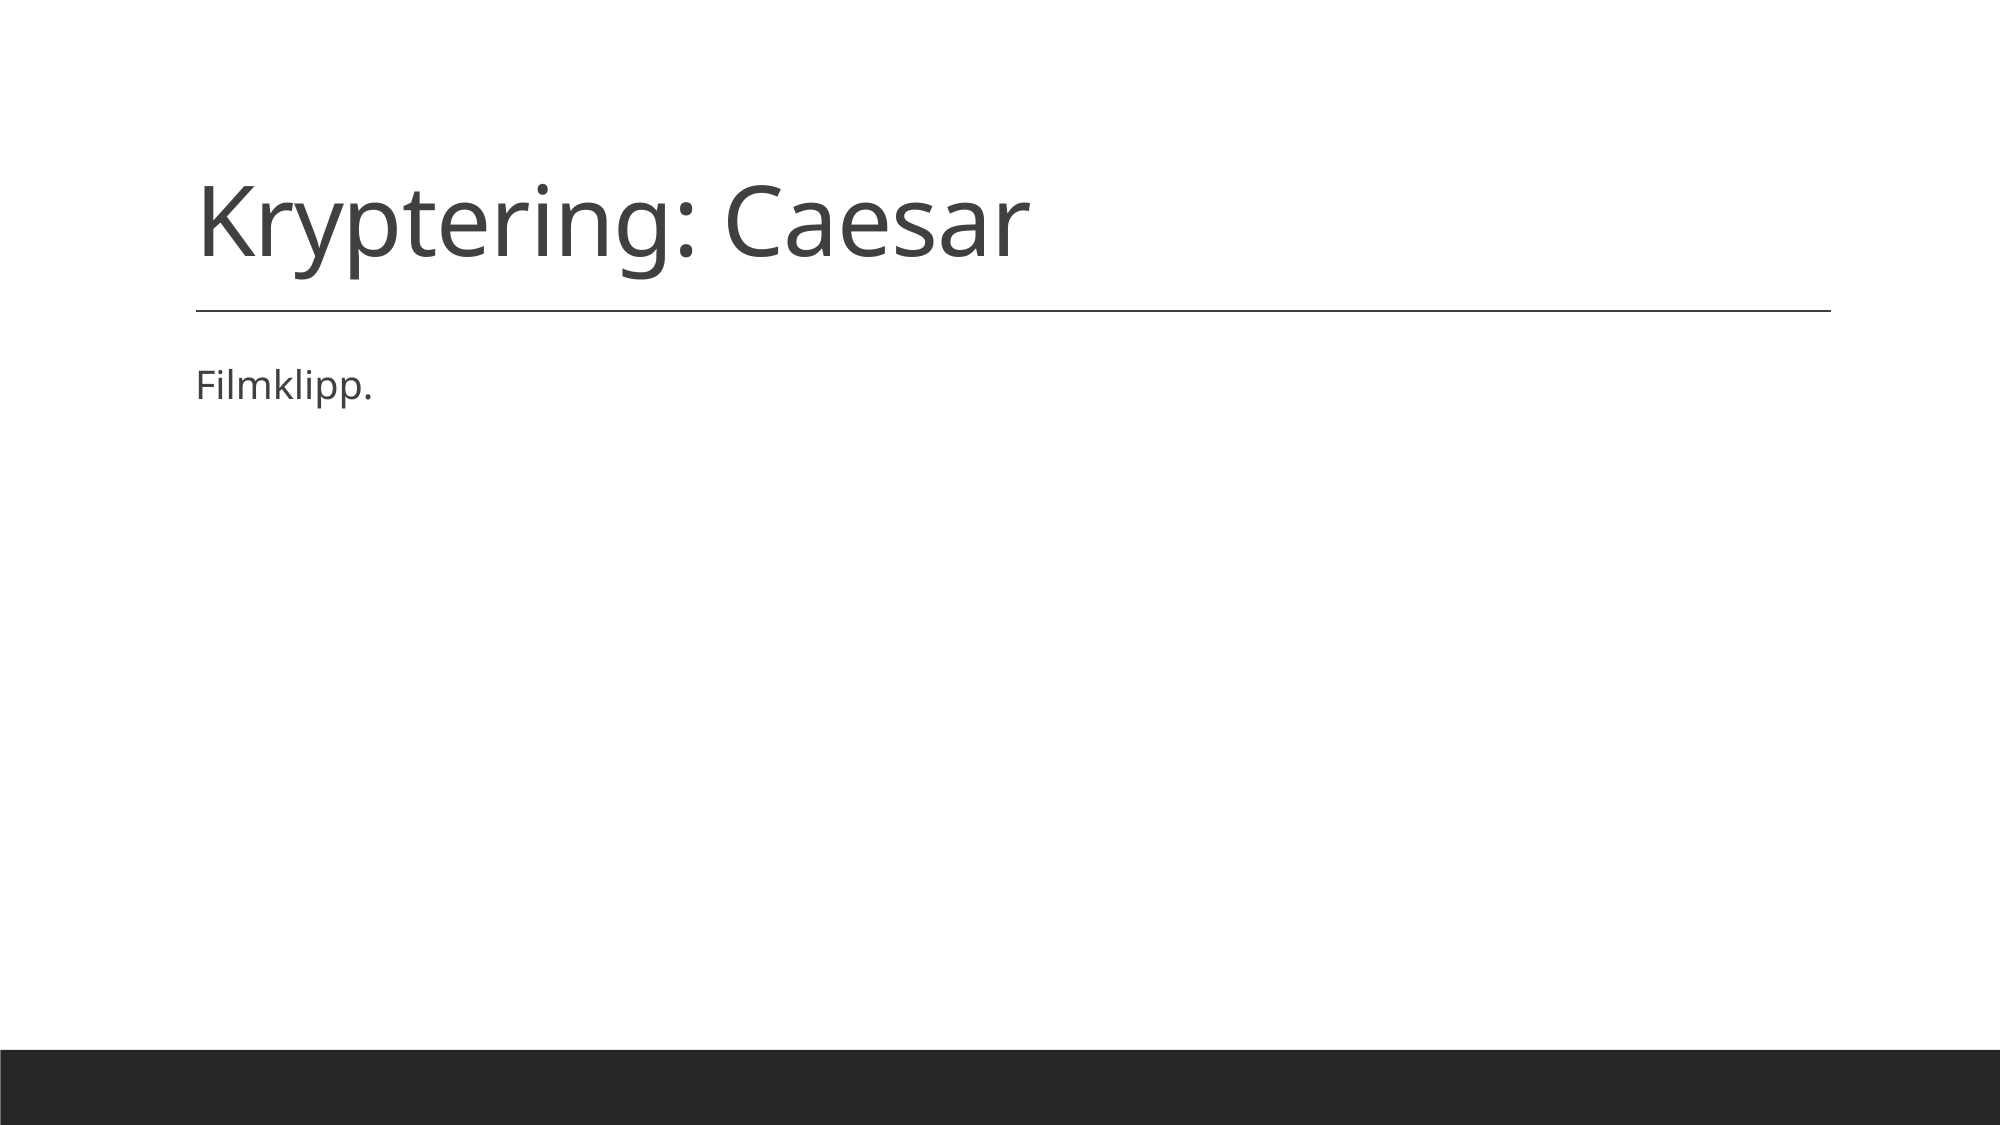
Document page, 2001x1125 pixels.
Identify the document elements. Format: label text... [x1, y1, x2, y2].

title Kryptering: Caesar [180, 47, 1830, 285]
list Filmklipp. [180, 347, 942, 963]
